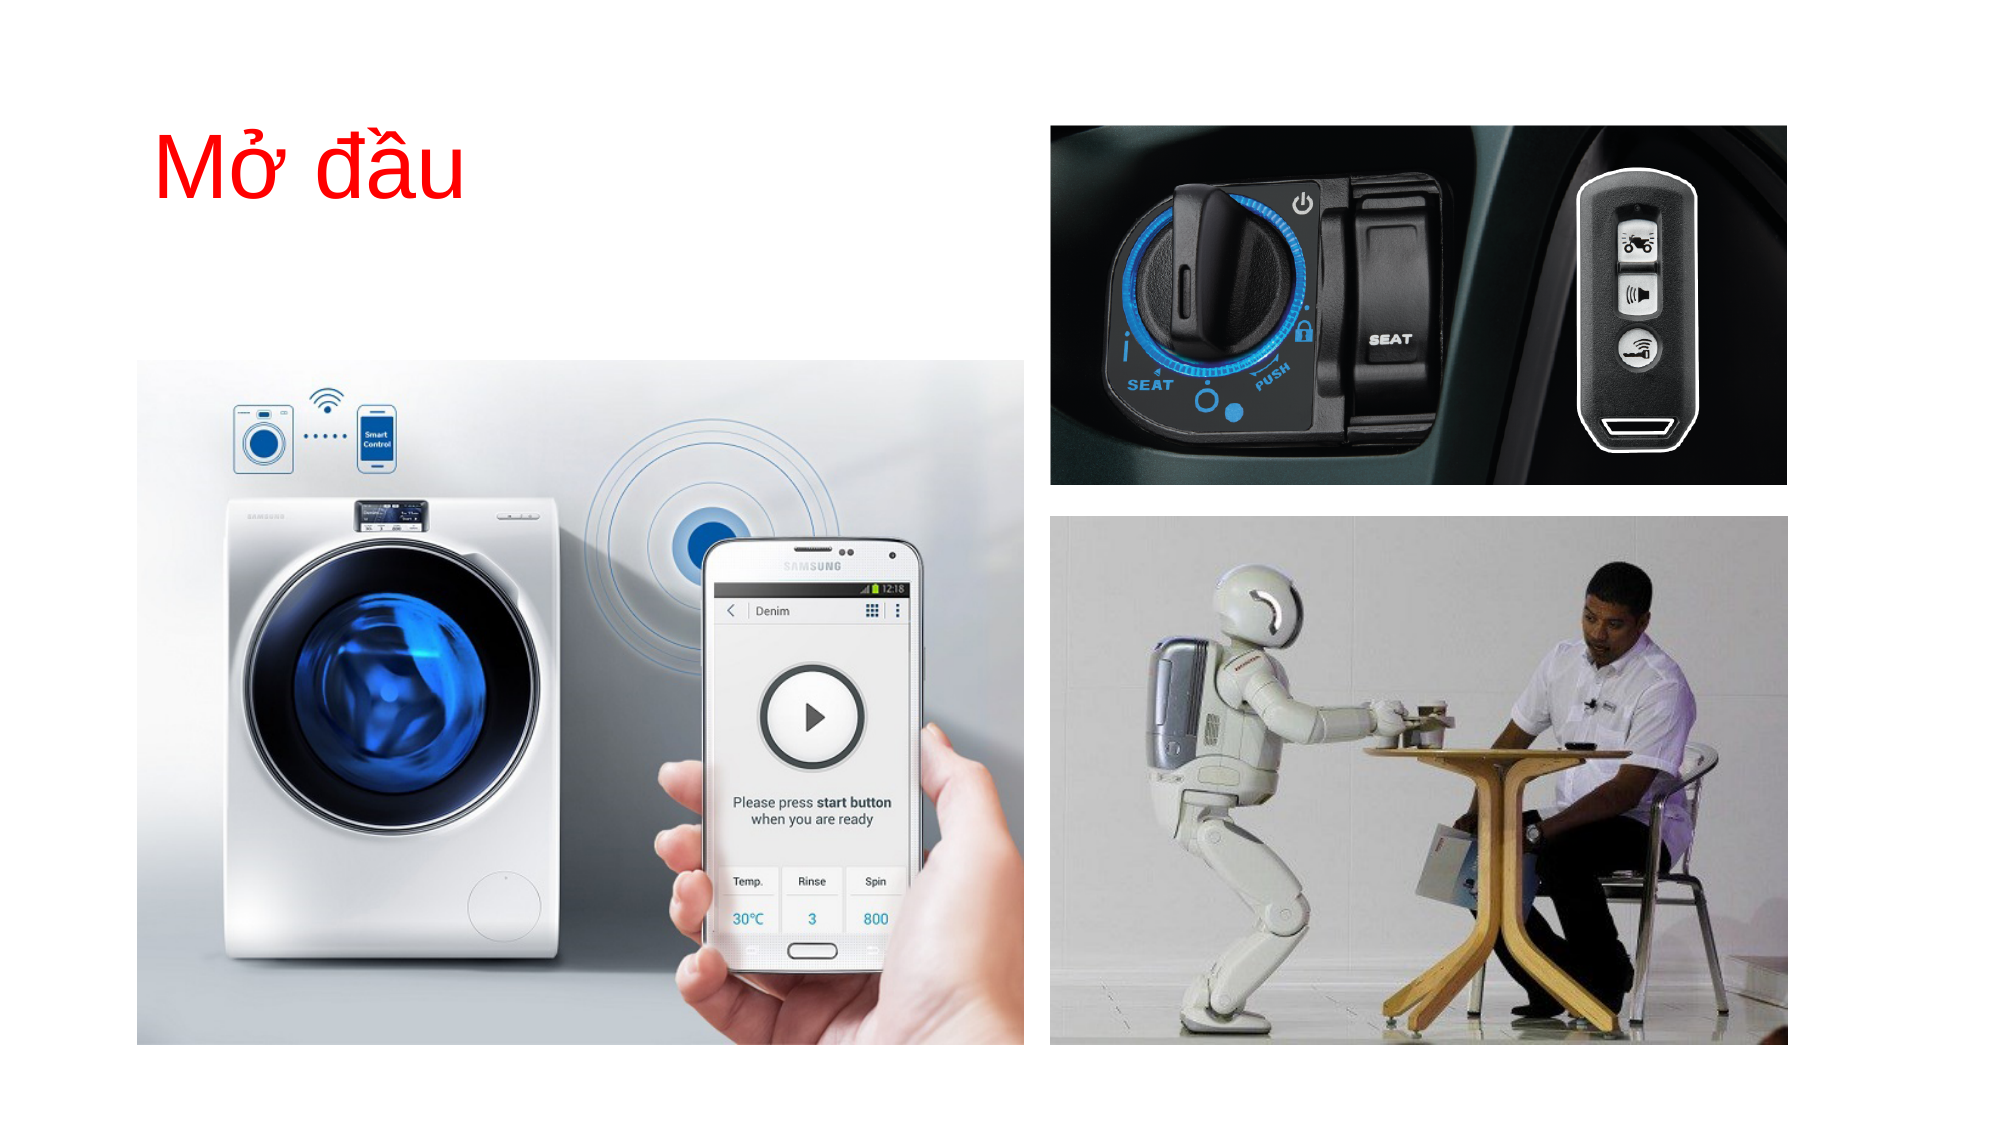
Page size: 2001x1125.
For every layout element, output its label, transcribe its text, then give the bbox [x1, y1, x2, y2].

picture [1050, 125, 1787, 485]
picture [1050, 516, 1788, 1045]
picture [137, 360, 1024, 1045]
title Mở đầu [137, 59, 1863, 278]
